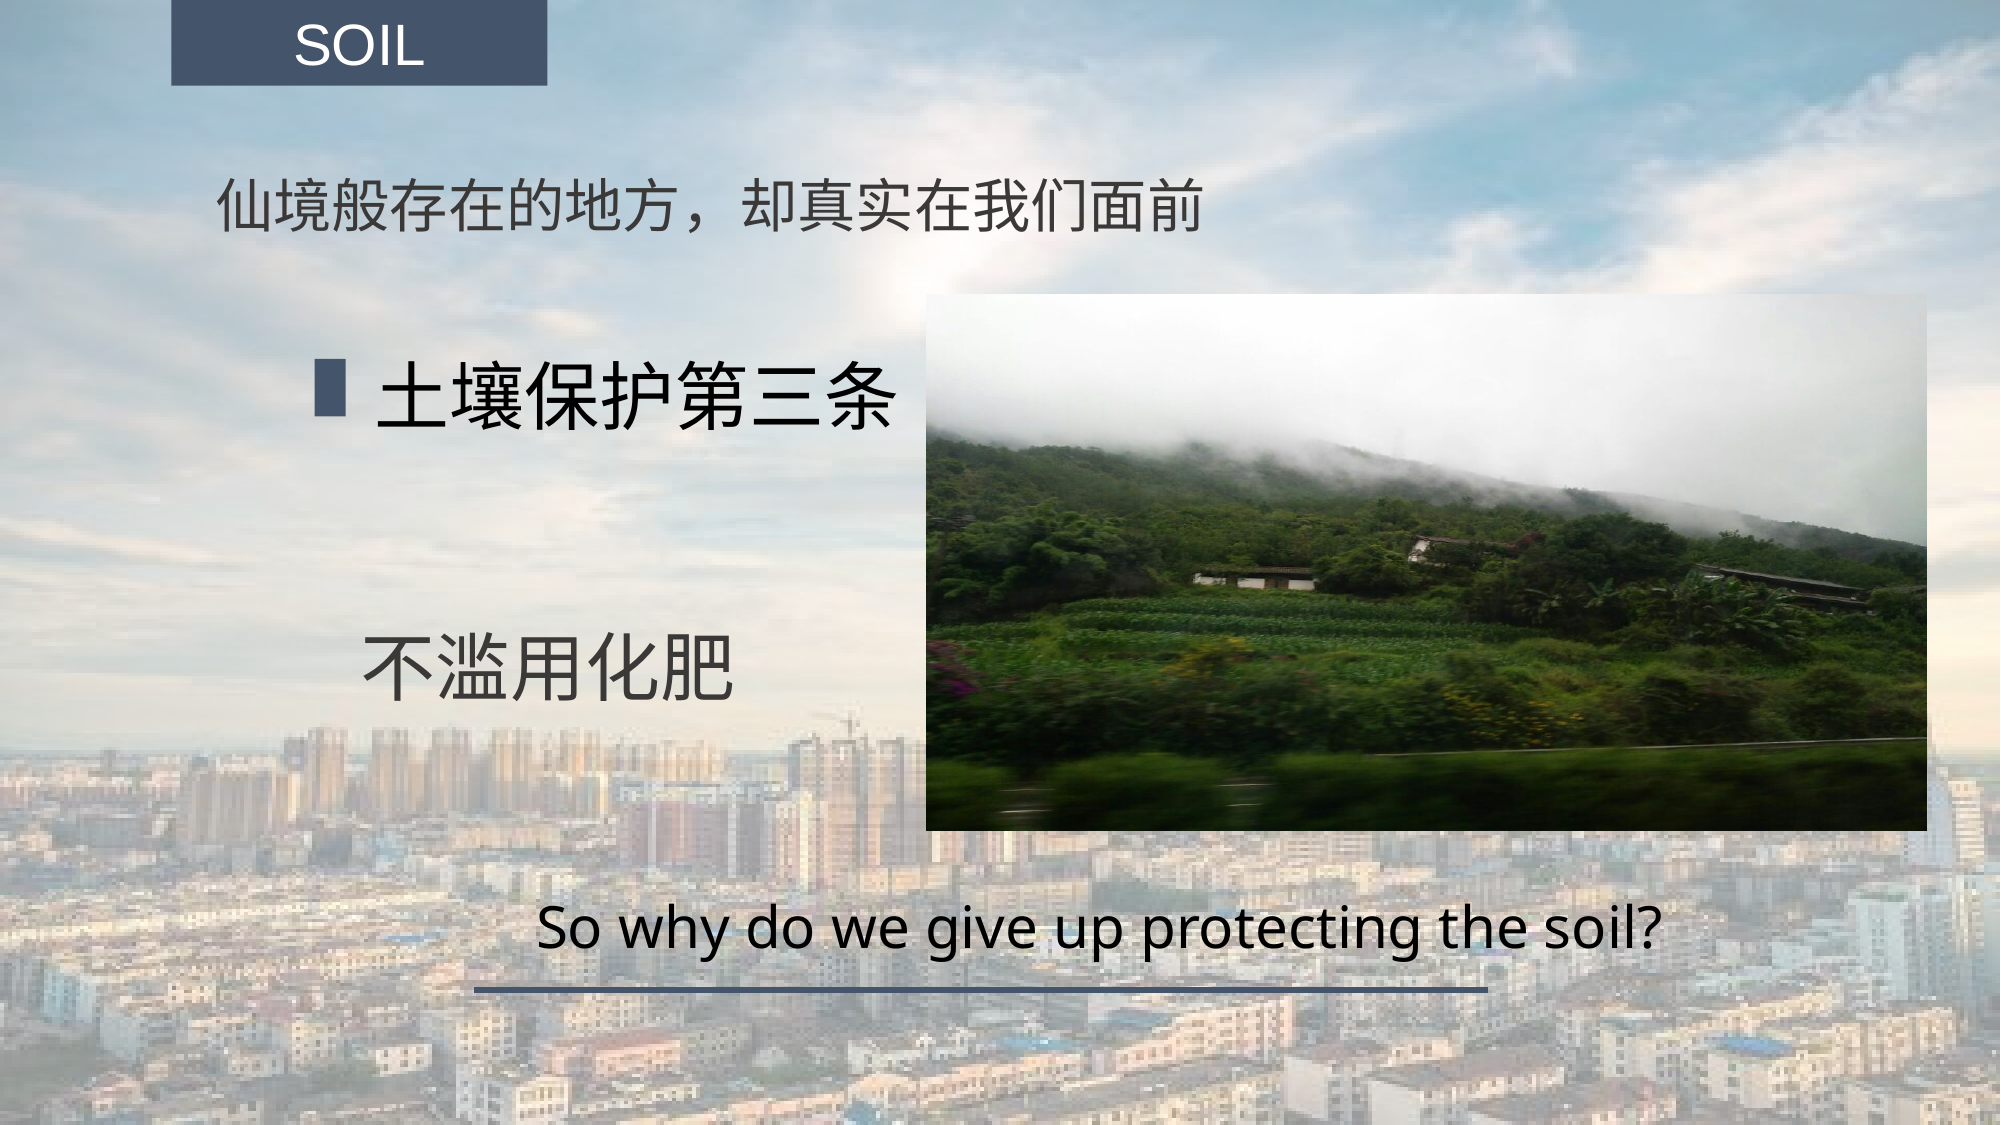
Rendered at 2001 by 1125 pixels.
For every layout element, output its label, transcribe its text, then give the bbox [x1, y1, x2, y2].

text_box 仙境般存在的地方，却真实在我们面前 [200, 161, 1450, 247]
text_box 土壤保护第三条 [359, 341, 926, 447]
text_box [313, 358, 347, 417]
text_box SOIL [179, 0, 540, 85]
text_box So why do we give up protecting the soil? [460, 883, 1791, 968]
text_box [170, 0, 548, 87]
text_box 不滥用化肥 [345, 612, 926, 718]
picture [926, 294, 1927, 831]
